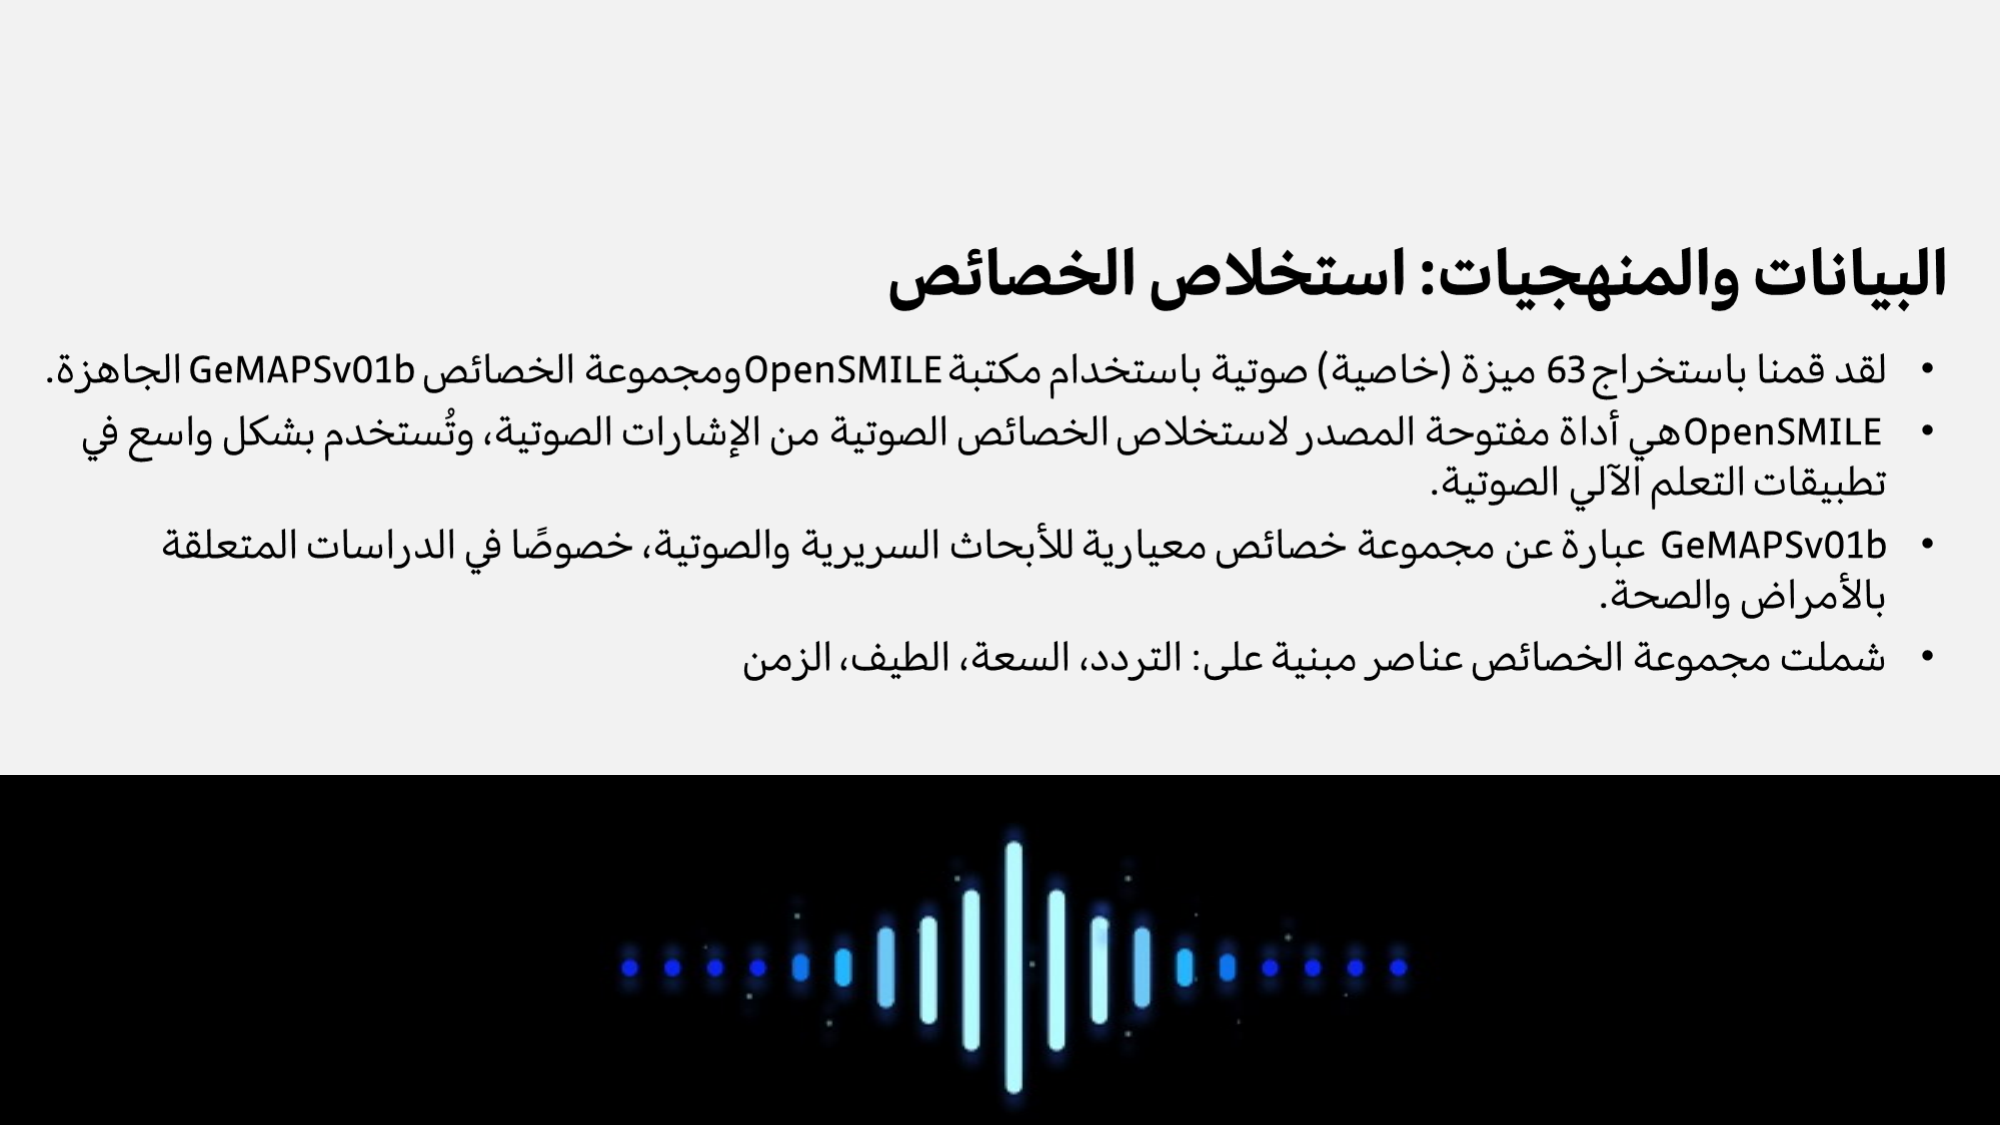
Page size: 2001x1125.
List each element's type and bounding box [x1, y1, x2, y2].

picture [0, 775, 2000, 1125]
picture [11, 215, 1989, 710]
